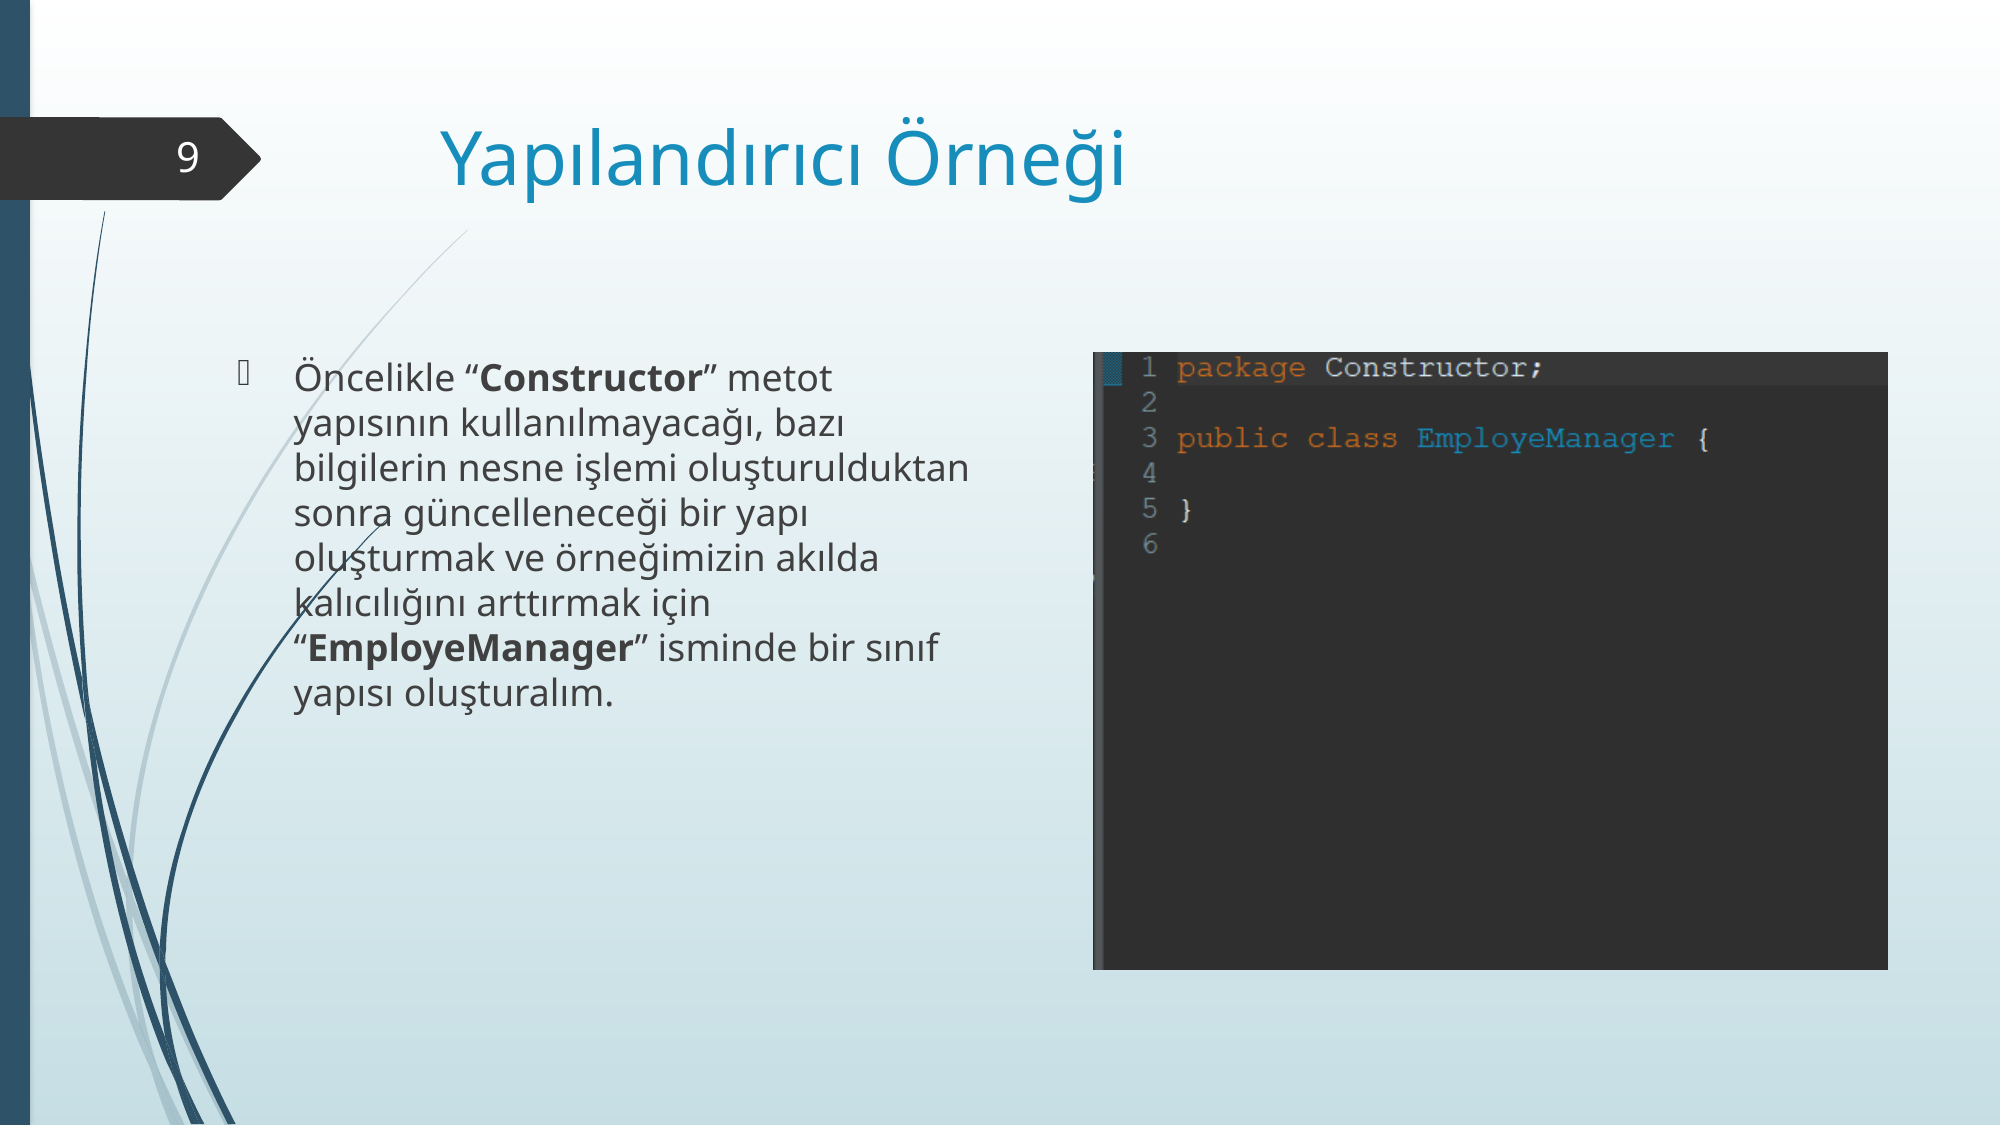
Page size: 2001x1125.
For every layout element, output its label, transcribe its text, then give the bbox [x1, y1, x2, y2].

title Yapılandırıcı Örneği [425, 102, 1888, 313]
slide_number 9 [87, 129, 216, 190]
list Öncelikle “Constructor” metot yapısının kullanılmayacağı, bazı bilgilerin nesne işlemi oluşturulduktan sonra güncelleneceği bir yapı oluşturmak ve örneğimizin akılda kalıcılığını arttırmak için “EmployeManager” isminde bir sınıf yapısı oluşturalım. [222, 346, 1000, 975]
picture [1093, 351, 1888, 970]
